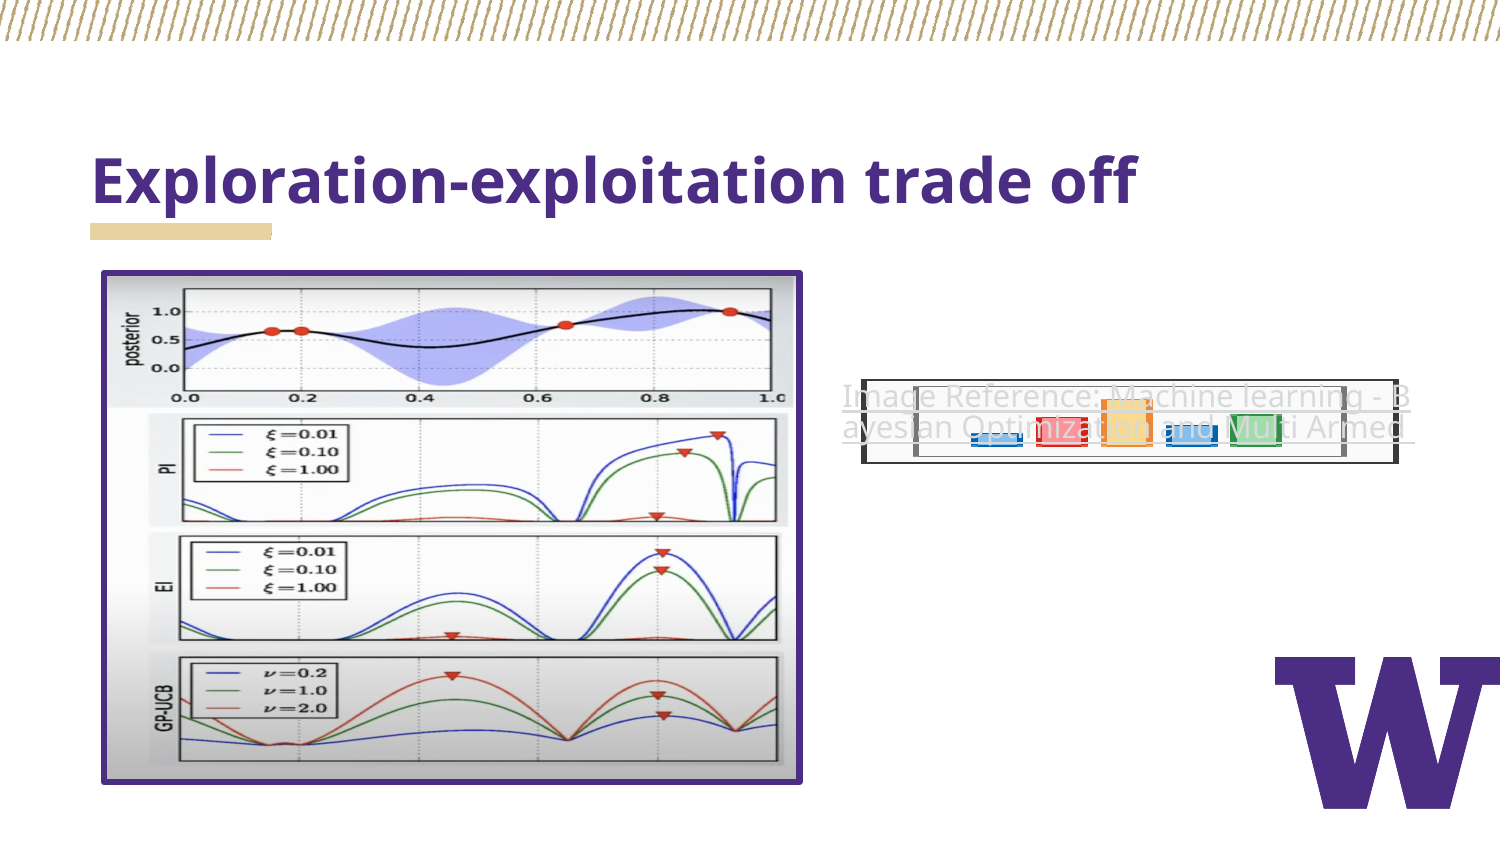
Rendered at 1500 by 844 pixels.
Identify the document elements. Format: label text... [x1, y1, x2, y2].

title Exploration-exploitation trade off [75, 60, 1419, 224]
text_box Image Reference: Machine learning - Bayesian Optimization and Multi Armed Bandit [842, 376, 1419, 468]
picture [1275, 657, 1500, 809]
picture [106, 275, 797, 780]
picture [0, 0, 1500, 41]
picture [90, 224, 272, 240]
